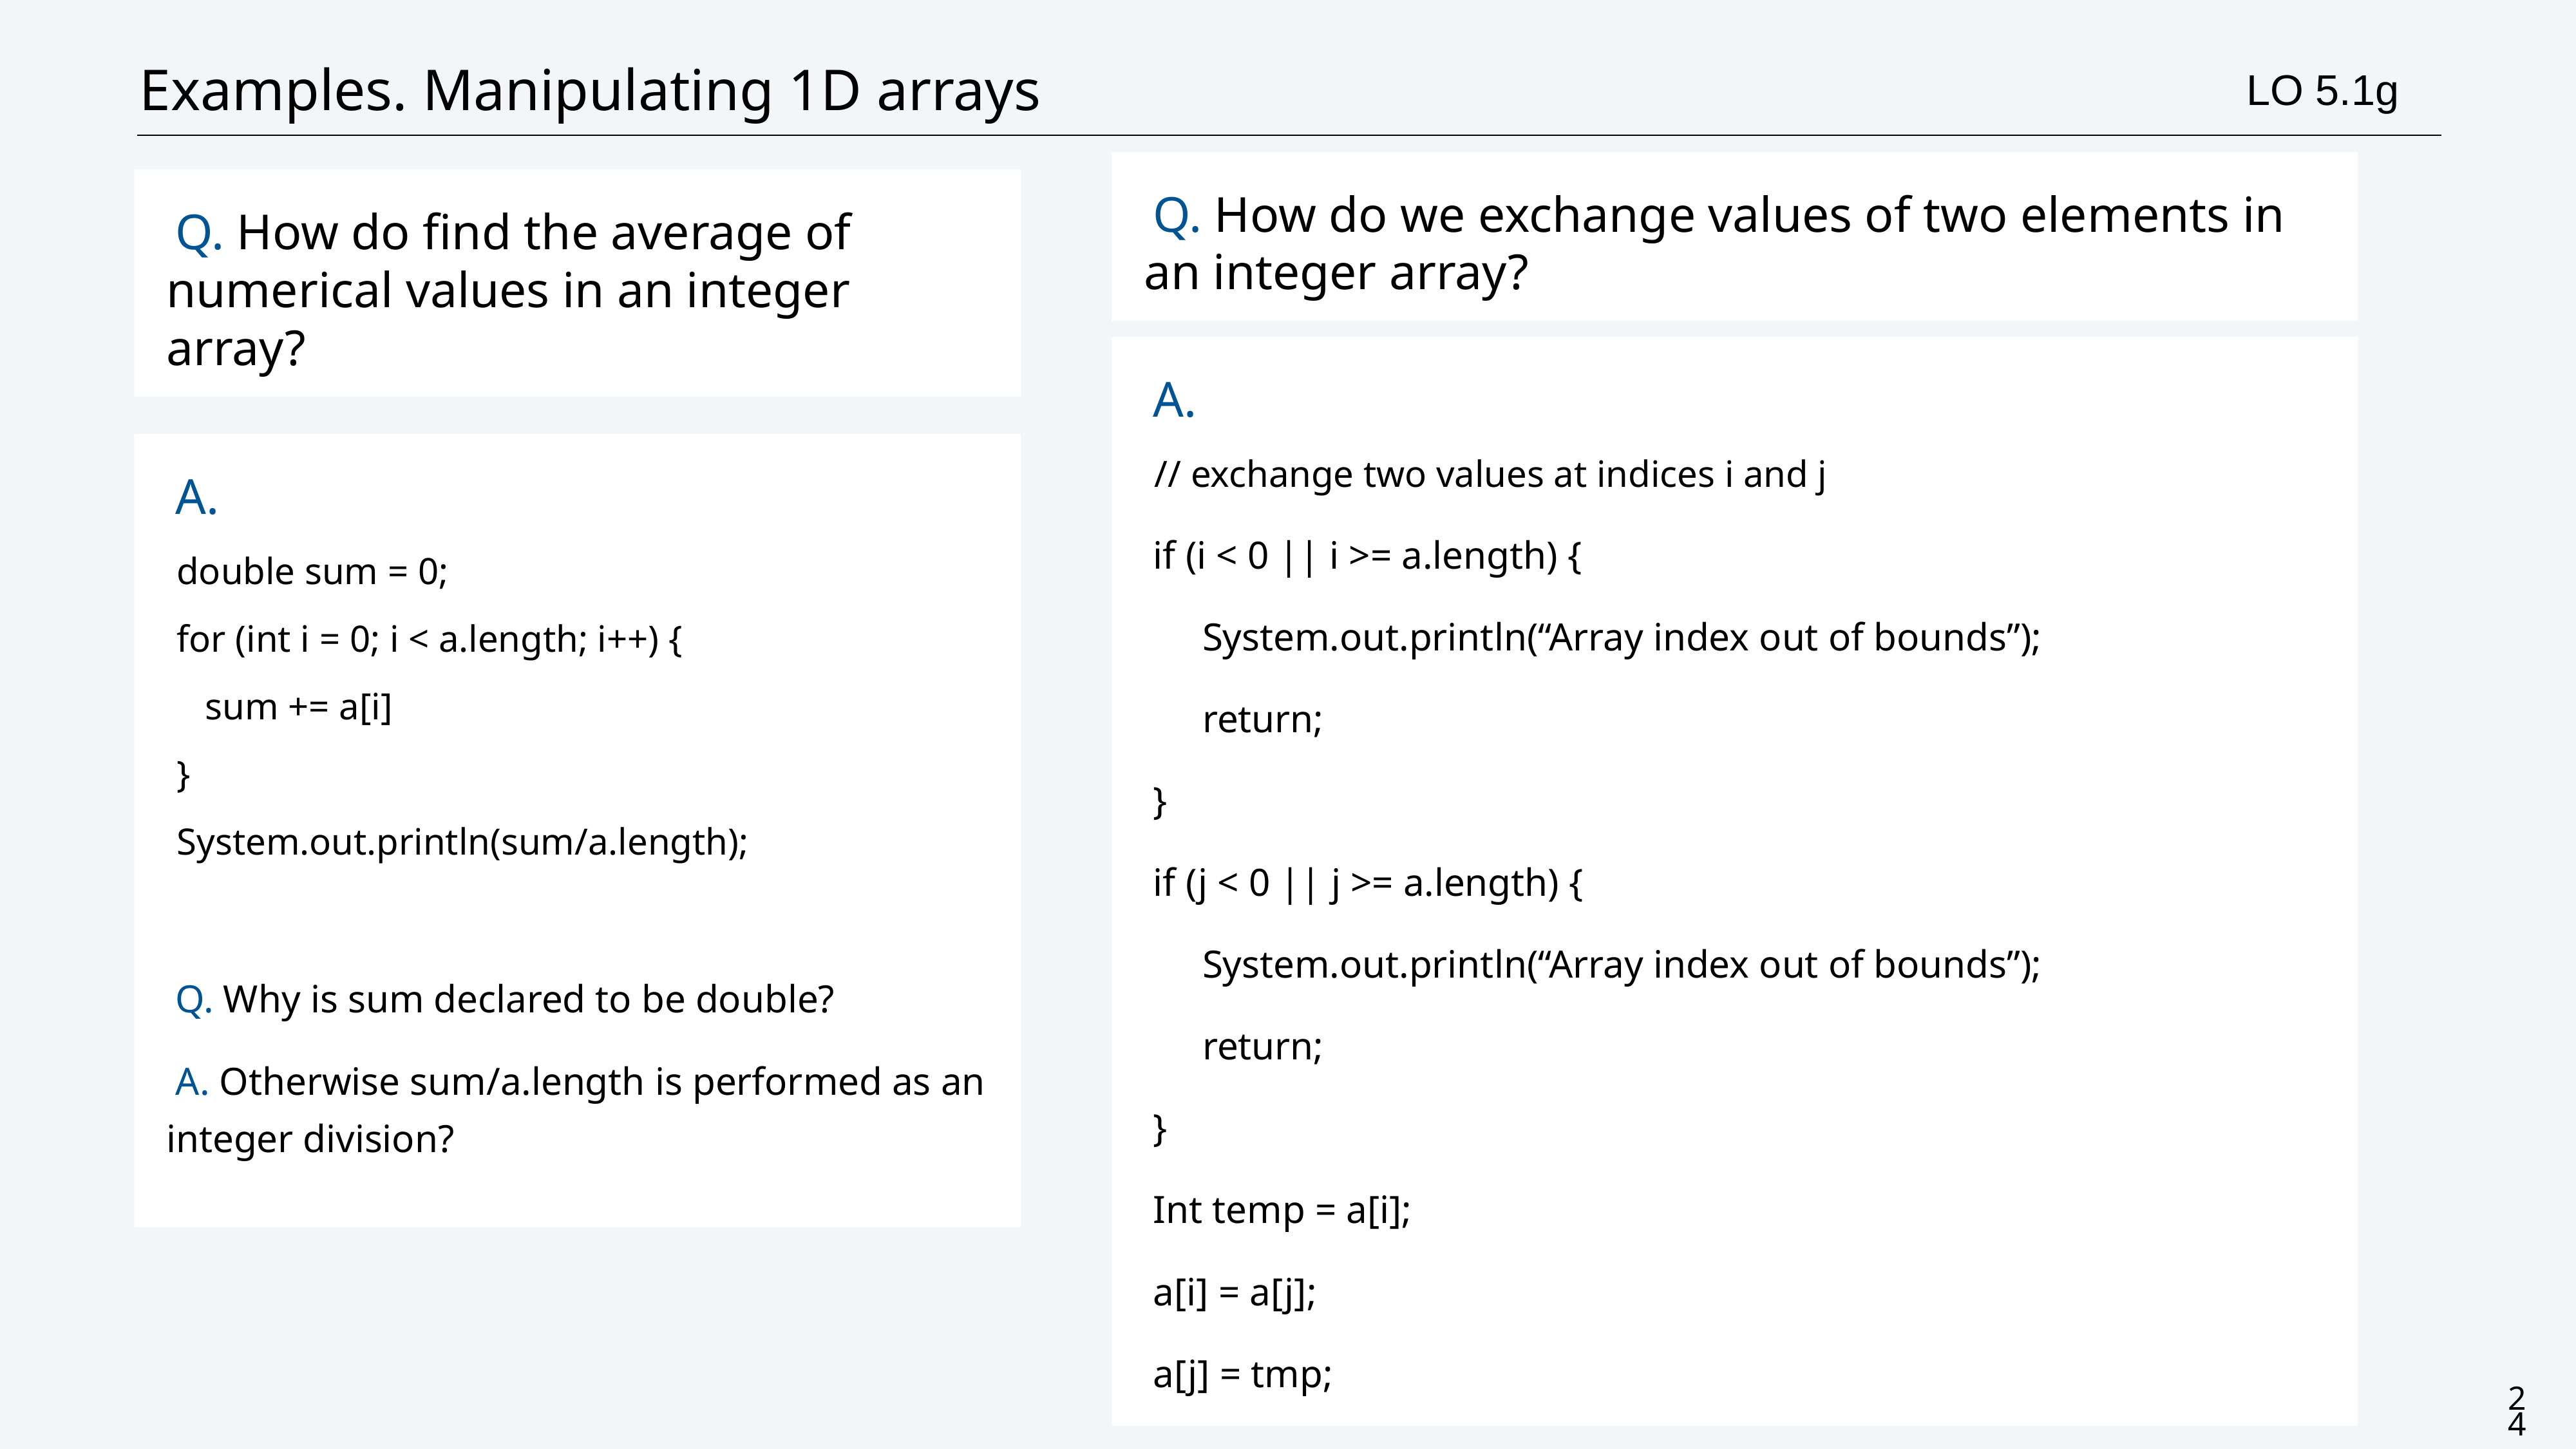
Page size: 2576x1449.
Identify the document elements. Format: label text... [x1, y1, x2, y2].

text_box Q. How do we exchange values of two elements in an integer array? [1112, 151, 2358, 321]
text_box A. // exchange two values at indices i and j if (i < 0 || i >= a.length) { System.out.println(“Array index out of bounds”); return; } if (j < 0 || j >= a.length) { System.out.println(“Array index out of bounds”); return; } Int temp = a[i]; a[i] = a[j]; a[j] = tmp; [1112, 337, 2358, 1426]
list Q. How do find the average of numerical values in an integer array? [133, 169, 1021, 397]
text_box LO 5.1g [2241, 57, 2530, 119]
slide_number 24 [2503, 1379, 2546, 1426]
text_box A. double sum = 0; for (int i = 0; i < a.length; i++) { sum += a[i] } System.out.println(sum/a.length); Q. Why is sum declared to be double? A. Otherwise sum/a.length is performed as an integer division? [134, 433, 1021, 1227]
title Examples. Manipulating 1D arrays [133, 39, 2320, 136]
